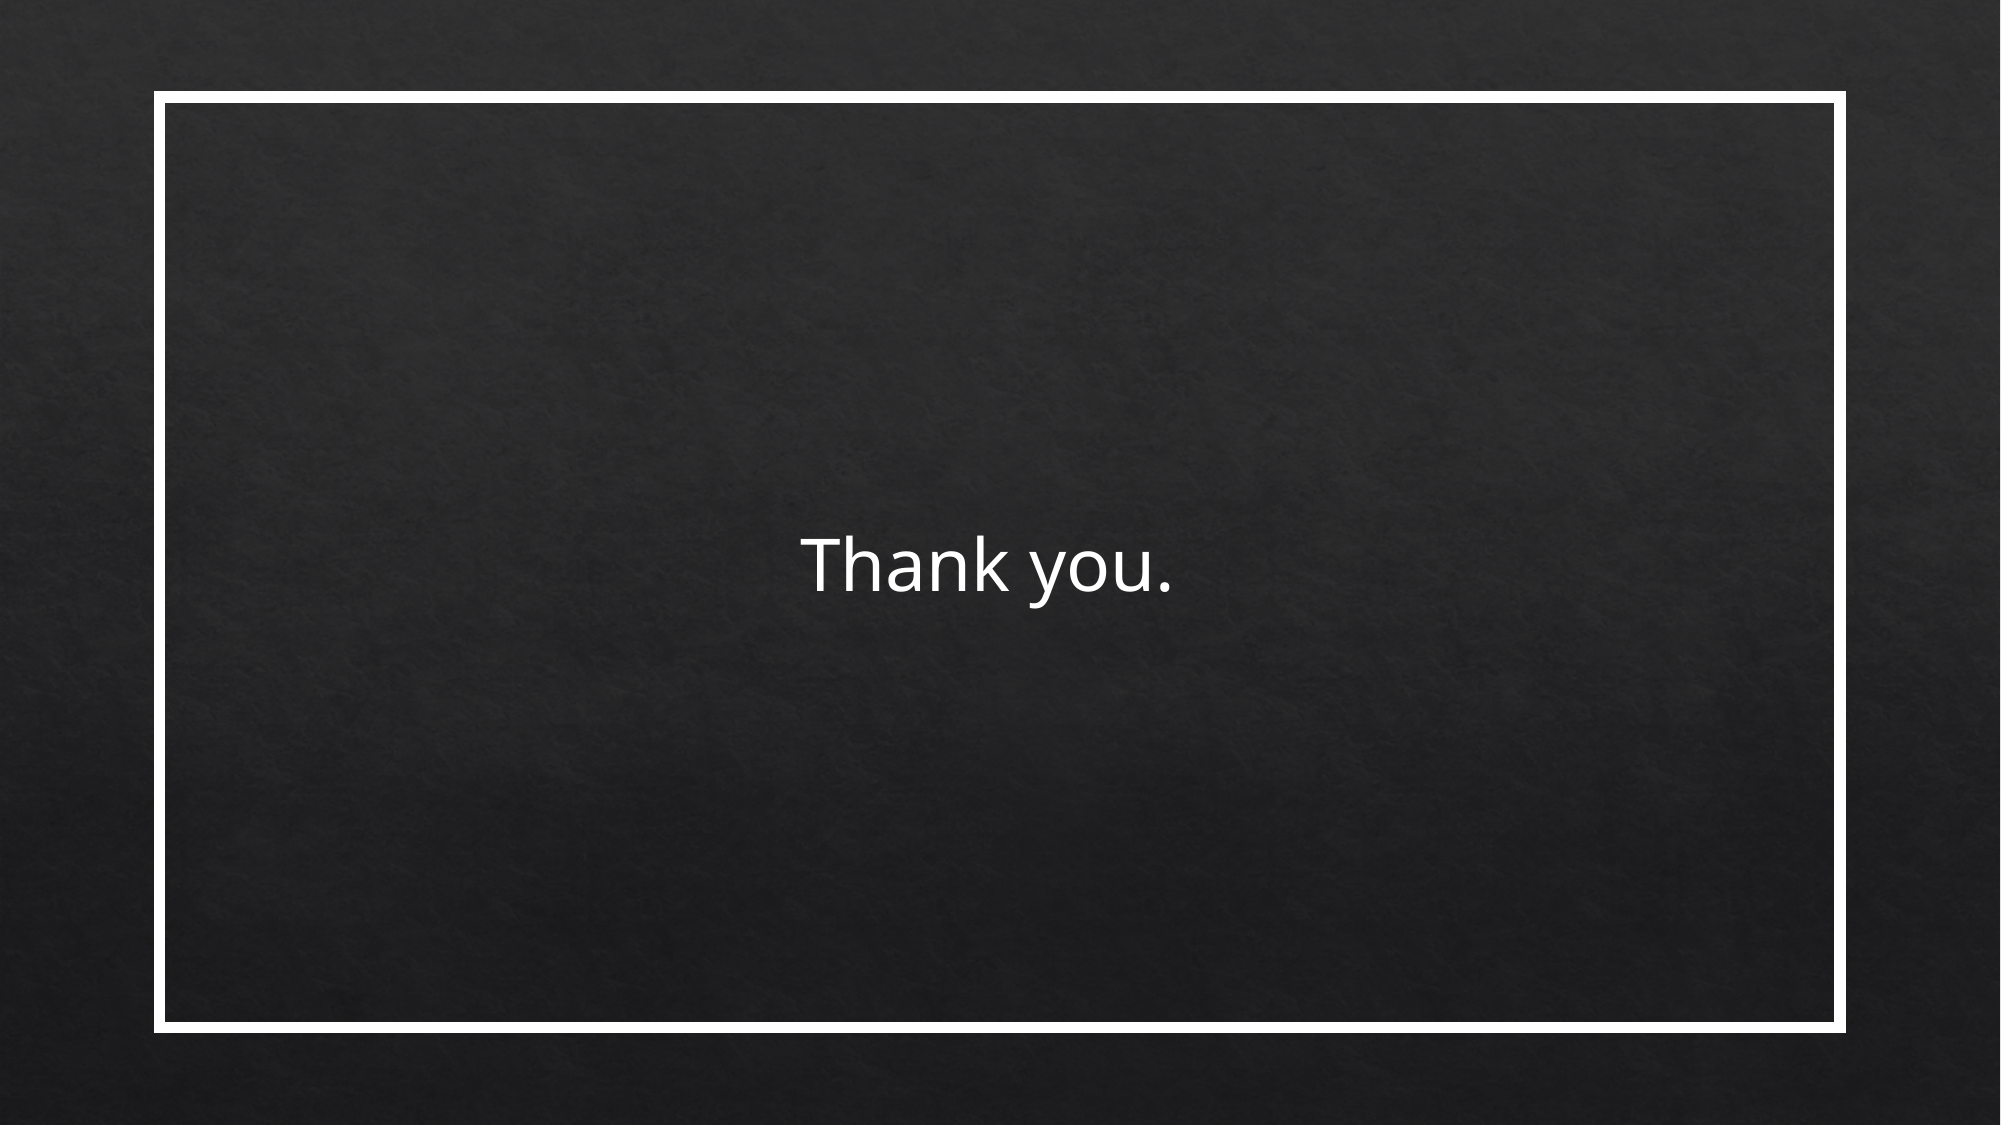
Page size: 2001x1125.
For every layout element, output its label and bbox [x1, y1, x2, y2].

text_box [158, 96, 1841, 1029]
